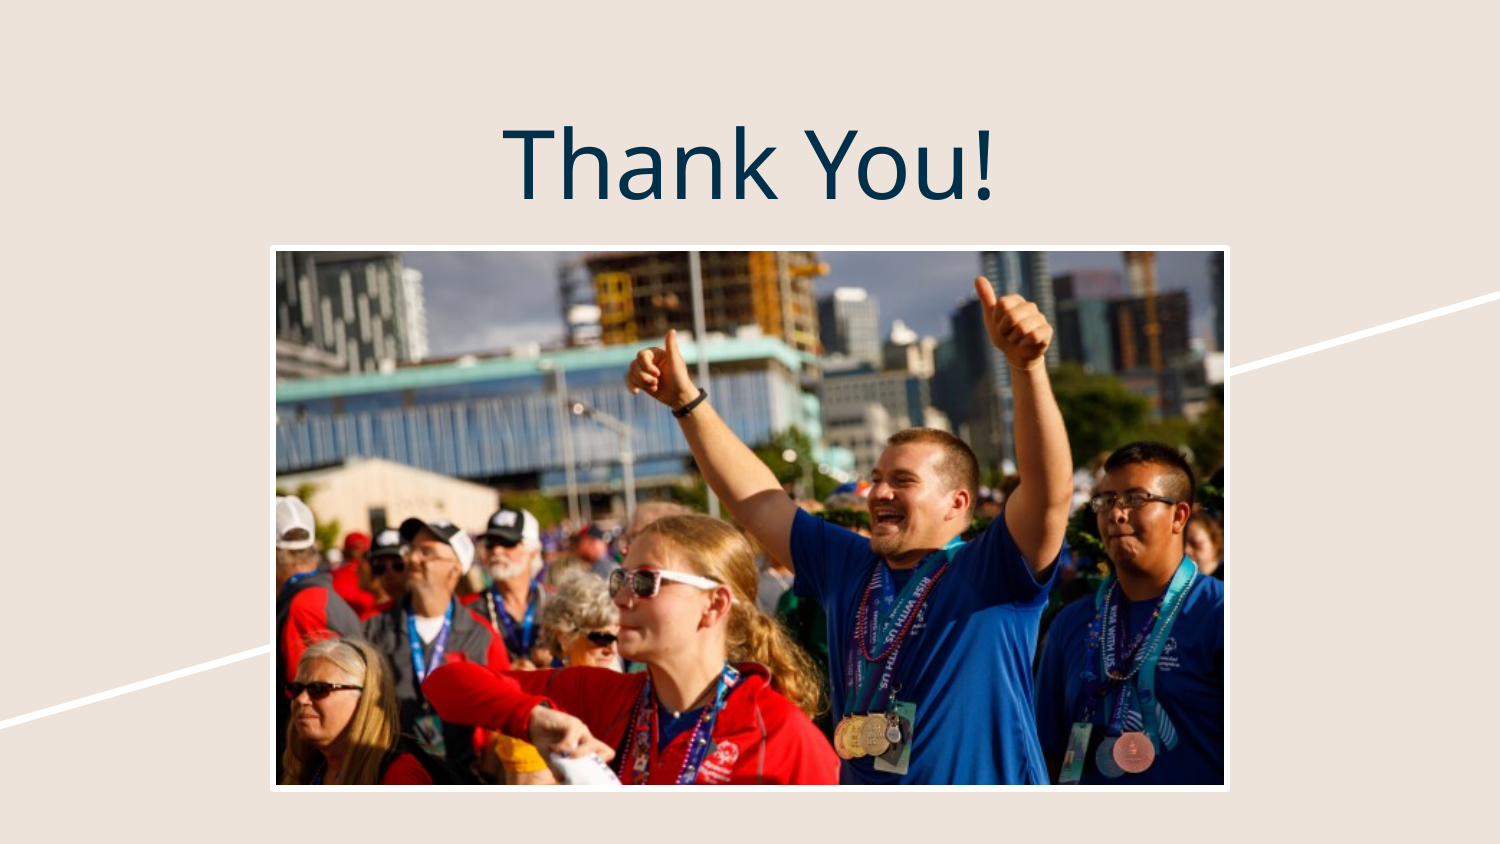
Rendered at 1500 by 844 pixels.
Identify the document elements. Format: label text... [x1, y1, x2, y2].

title Thank You! [51, 88, 1449, 299]
picture [275, 250, 1225, 786]
